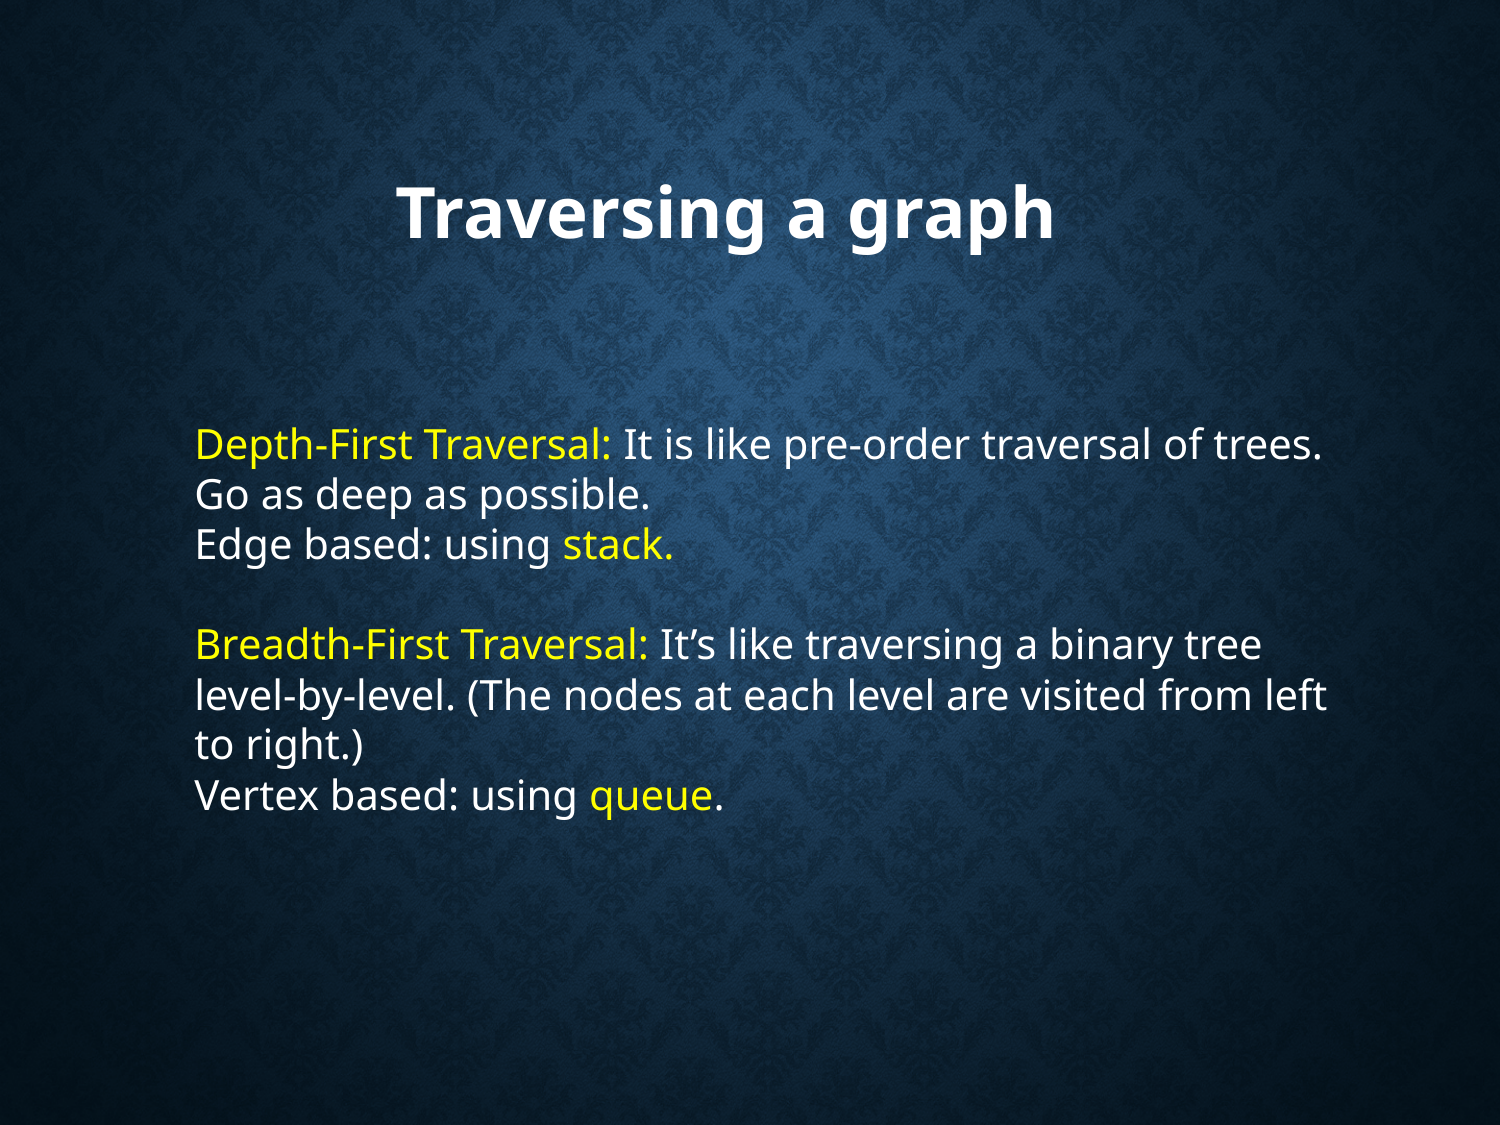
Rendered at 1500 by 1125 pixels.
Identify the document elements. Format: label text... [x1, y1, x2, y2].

text_box Depth-First Traversal: It is like pre-order traversal of trees. Go as deep as possible. Edge based: using stack. Breadth-First Traversal: It’s like traversing a binary tree level-by-level. (The nodes at each level are visited from left to right.) Vertex based: using queue. [179, 410, 1372, 826]
text_box Traversing a graph [149, 170, 1304, 384]
